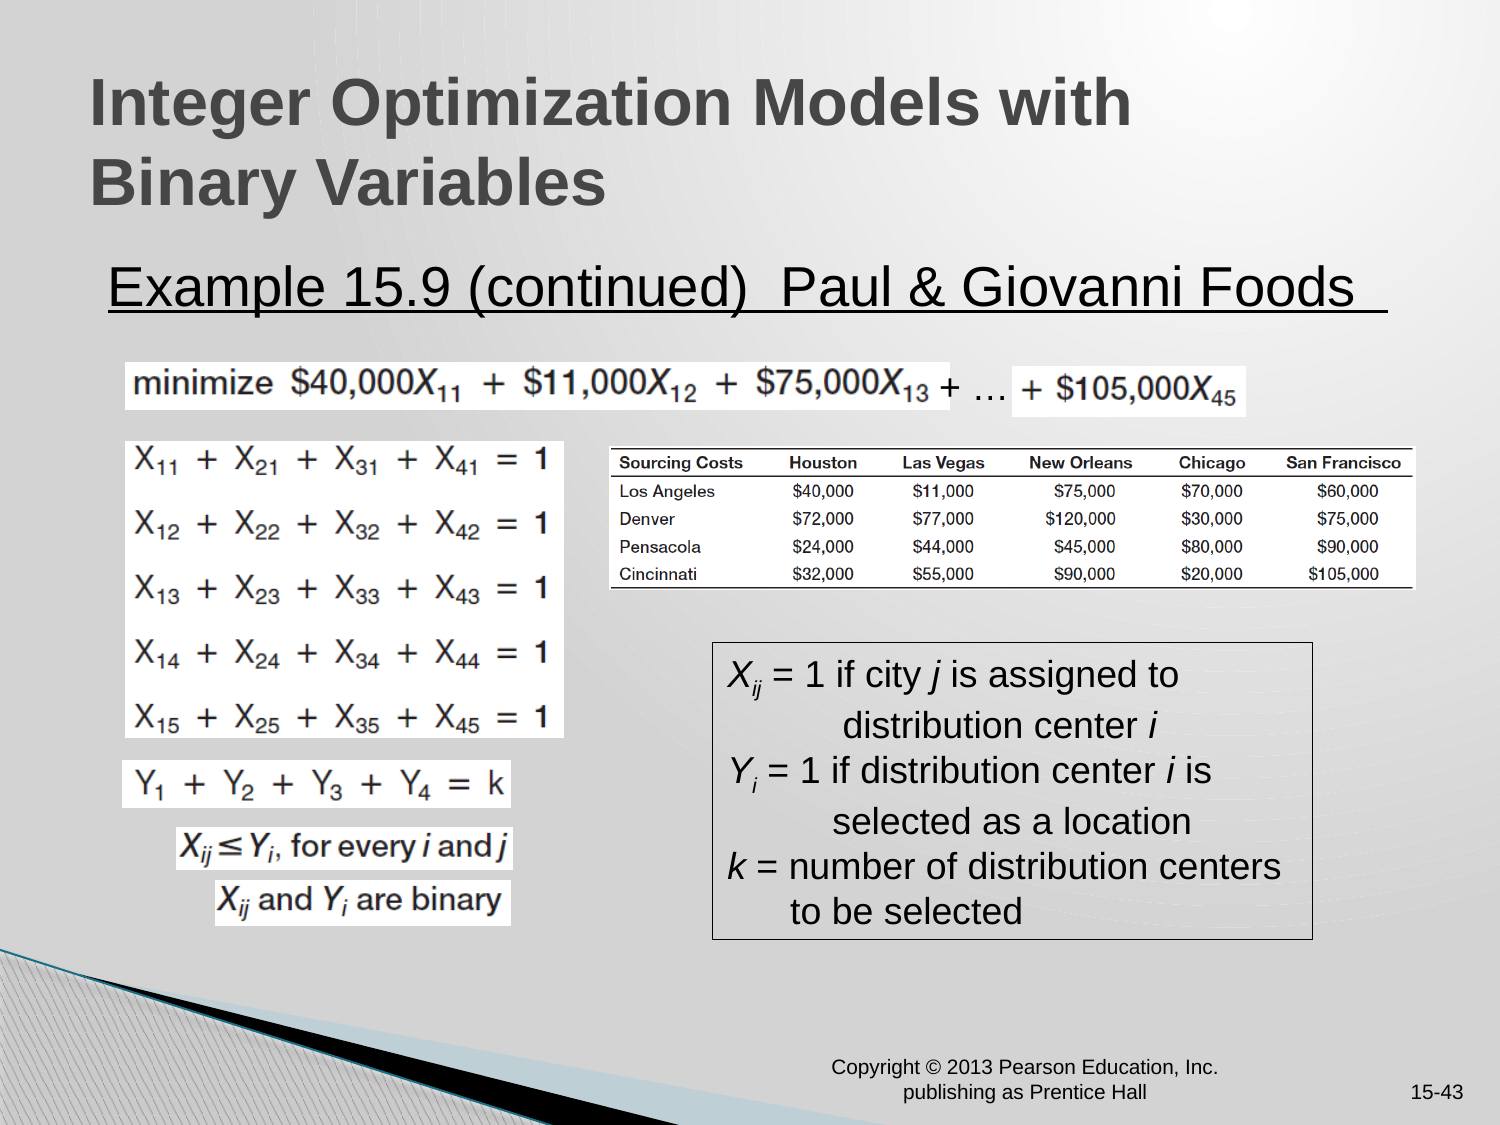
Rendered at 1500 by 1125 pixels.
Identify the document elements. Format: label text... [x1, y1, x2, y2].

text_box + … [924, 355, 1025, 416]
title Integer Optimization Models with Binary Variables [75, 45, 1425, 233]
picture [608, 446, 1417, 590]
slide_number 15-43 [1362, 1051, 1479, 1112]
list Example 15.9 (continued) Paul & Giovanni Foods [74, 242, 1426, 986]
text_box Xij = 1 if city j is assigned to distribution center i Yi = 1 if distribution center i is selected as a location k = number of distribution centers to be selected [712, 642, 1313, 940]
footer Copyright © 2013 Pearson Education, Inc. publishing as Prentice Hall [812, 1051, 1238, 1112]
picture [122, 760, 511, 809]
picture [124, 362, 951, 411]
picture [176, 827, 513, 870]
picture [124, 441, 564, 739]
picture [1012, 366, 1246, 417]
picture [214, 880, 511, 926]
